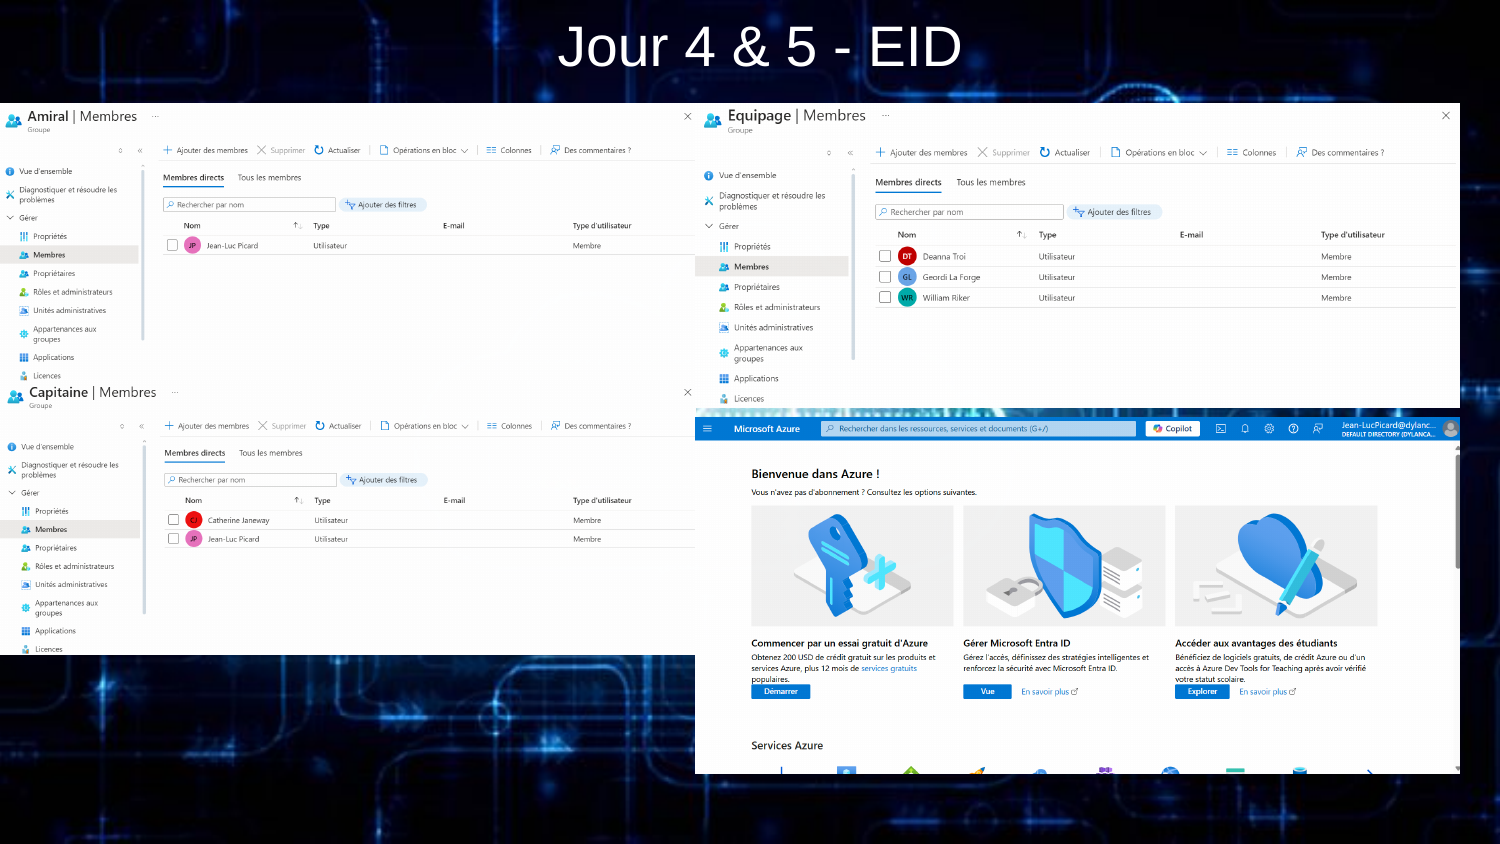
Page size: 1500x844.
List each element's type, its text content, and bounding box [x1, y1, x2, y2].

picture [0, 0, 1500, 844]
title Jour 4 & 5 - EID [61, 0, 1460, 94]
